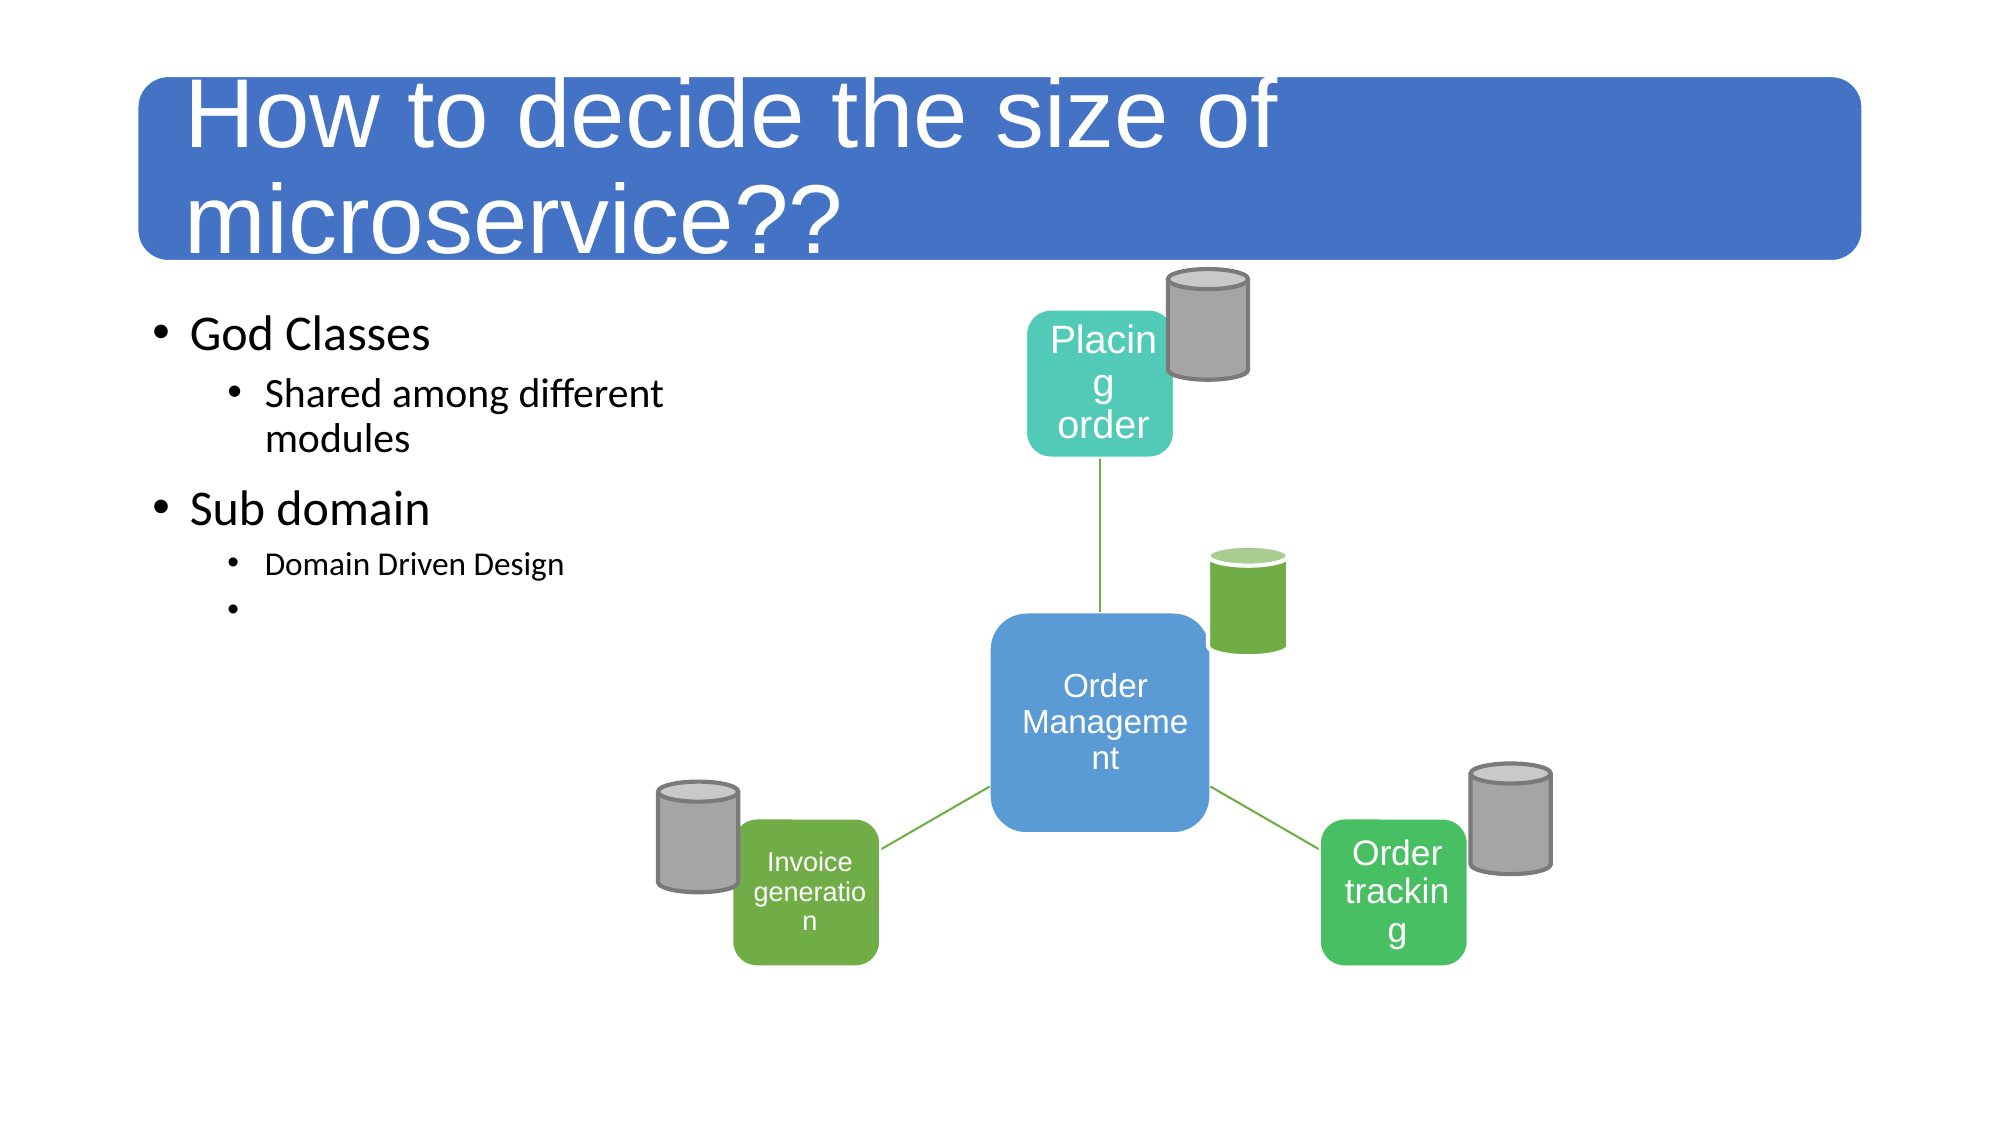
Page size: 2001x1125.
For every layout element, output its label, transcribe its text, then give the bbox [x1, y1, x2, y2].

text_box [230, 269, 1970, 1007]
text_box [137, 59, 1863, 278]
text_box God Classes Shared among different modules Sub domain Domain Driven Design [135, 297, 229, 1015]
